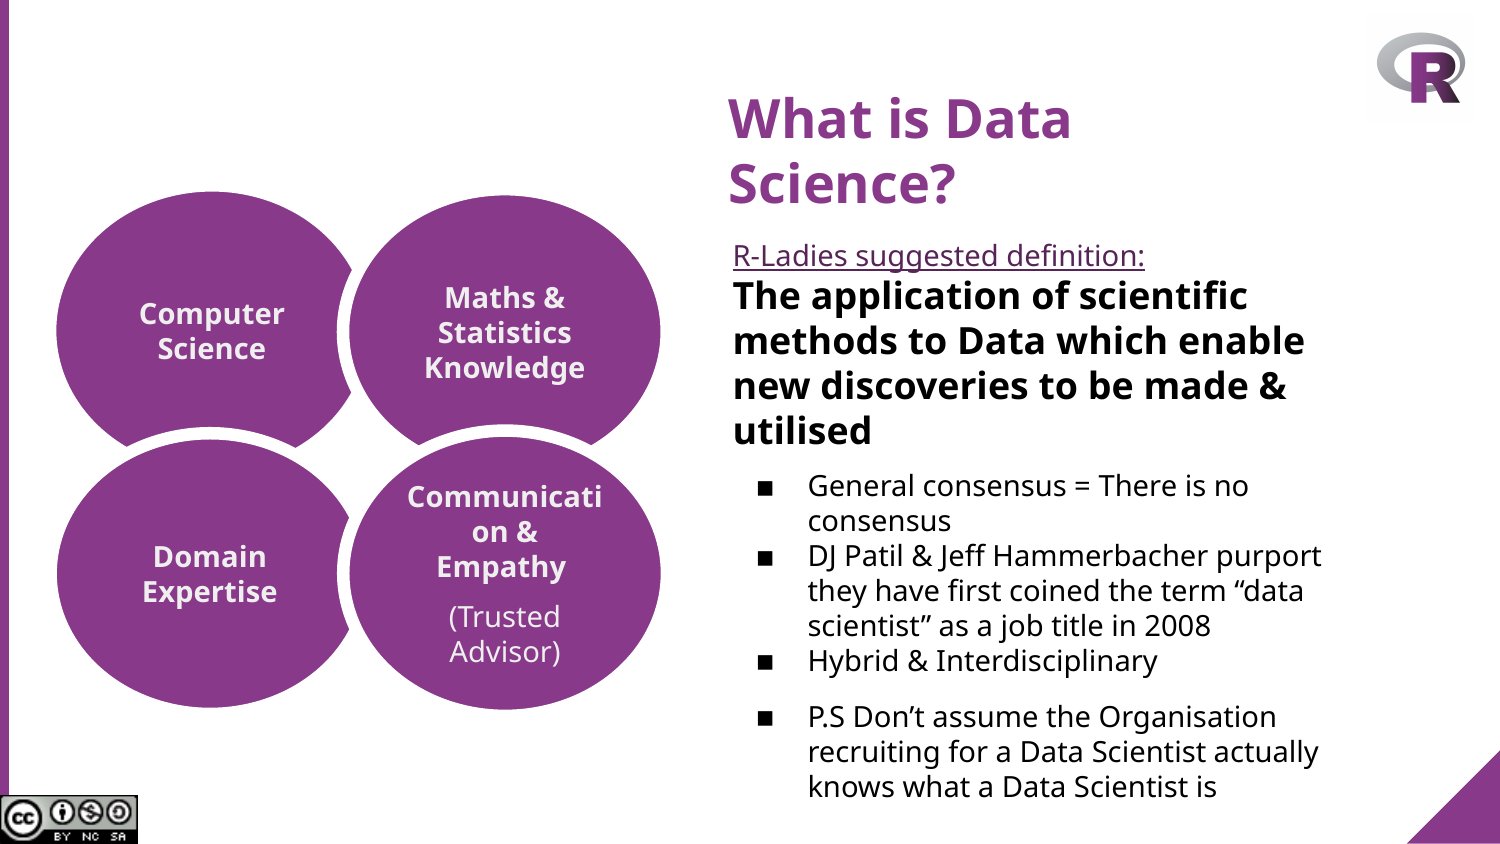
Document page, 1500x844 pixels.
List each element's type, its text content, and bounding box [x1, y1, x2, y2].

text_box Domain Expertise [50, 433, 356, 714]
picture [0, 795, 138, 844]
list R-Ladies suggested definition: The application of scientific methods to Data which enable new discoveries to be made & utilised General consensus = There is no consensus DJ Patil & Jeff Hammerbacher purport they have first coined the term “data scientist” as a job title in 2008 Hybrid & Interdisciplinary P.S Don’t assume the Organisation recruiting for a Data Scientist actually knows what a Data Scientist is [717, 222, 1402, 820]
picture [1367, 14, 1475, 122]
text_box Communication & Empathy (Trusted Advisor) [343, 430, 667, 716]
title What is Data Science? [713, 69, 1315, 210]
text_box Maths & Statistics Knowledge [342, 189, 667, 453]
text_box Computer Science [50, 185, 359, 455]
